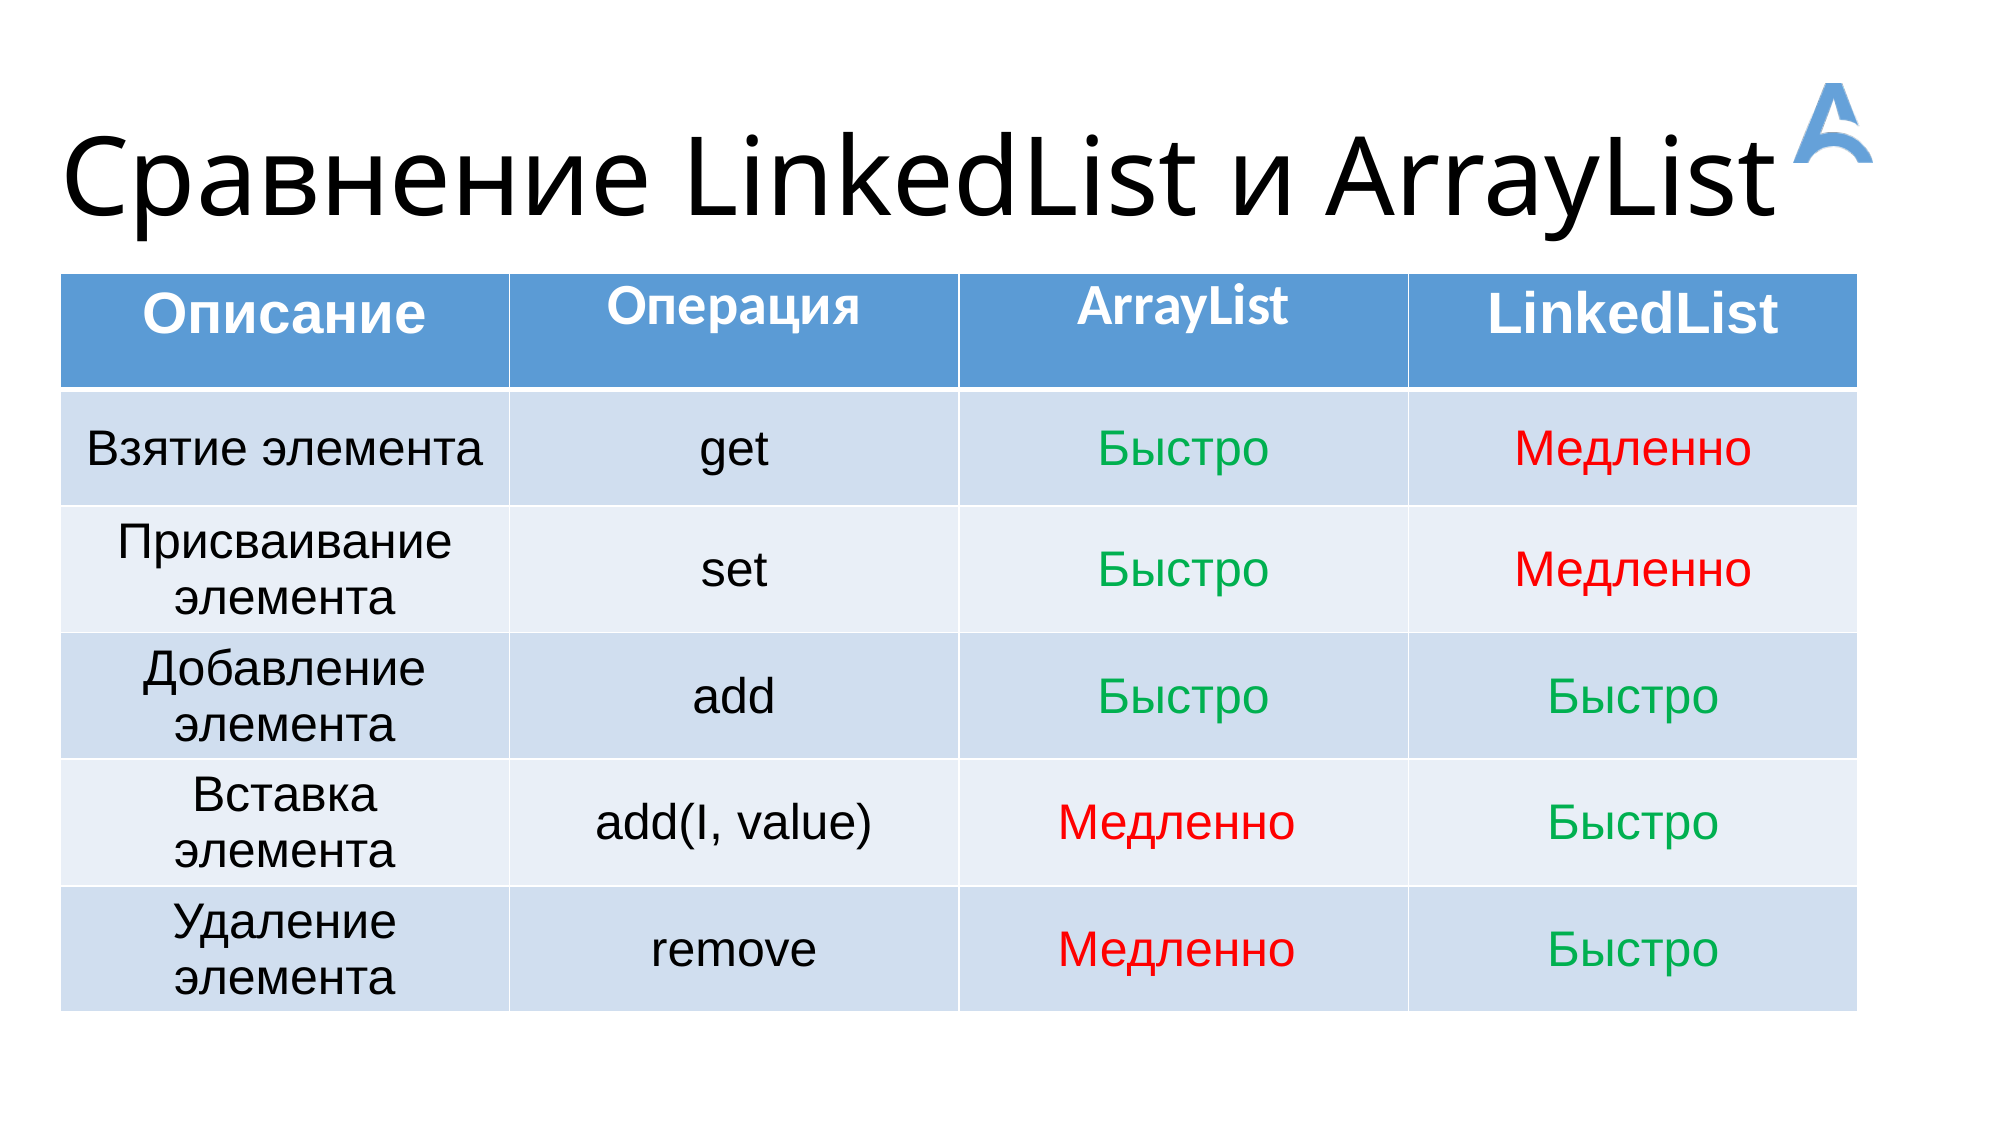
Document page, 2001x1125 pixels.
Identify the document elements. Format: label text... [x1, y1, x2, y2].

table_cell Взятие элемента [61, 392, 509, 505]
table_header Операция [510, 274, 958, 387]
table_cell set [510, 507, 958, 632]
table_cell Быстро [1409, 887, 1857, 1011]
table_cell Медленно [1409, 392, 1857, 505]
table_cell Медленно [1409, 507, 1857, 632]
table_cell add [510, 633, 958, 758]
table_cell Удаление элемента [61, 887, 509, 1011]
table_cell Вставка элемента [61, 760, 509, 885]
table_cell Быстро [1409, 760, 1857, 885]
table_cell Быстро [960, 633, 1408, 758]
table_cell Медленно [960, 760, 1408, 885]
picture [1793, 83, 1874, 163]
table_cell Присваивание элемента [61, 507, 509, 632]
table_header ArrayList [960, 274, 1408, 387]
text_box Сравнение LinkedList и ArrayList [60, 83, 1858, 255]
table_cell remove [510, 887, 958, 1011]
table_header Описание [61, 274, 509, 387]
table_cell Добавление элемента [61, 633, 509, 758]
table_header LinkedList [1409, 274, 1857, 387]
table_cell Медленно [960, 887, 1408, 1011]
table_cell get [510, 392, 958, 505]
table_cell Быстро [1409, 633, 1857, 758]
table_cell add(I, value) [510, 760, 958, 885]
table_cell Быстро [960, 507, 1408, 632]
table_cell Быстро [960, 392, 1408, 505]
